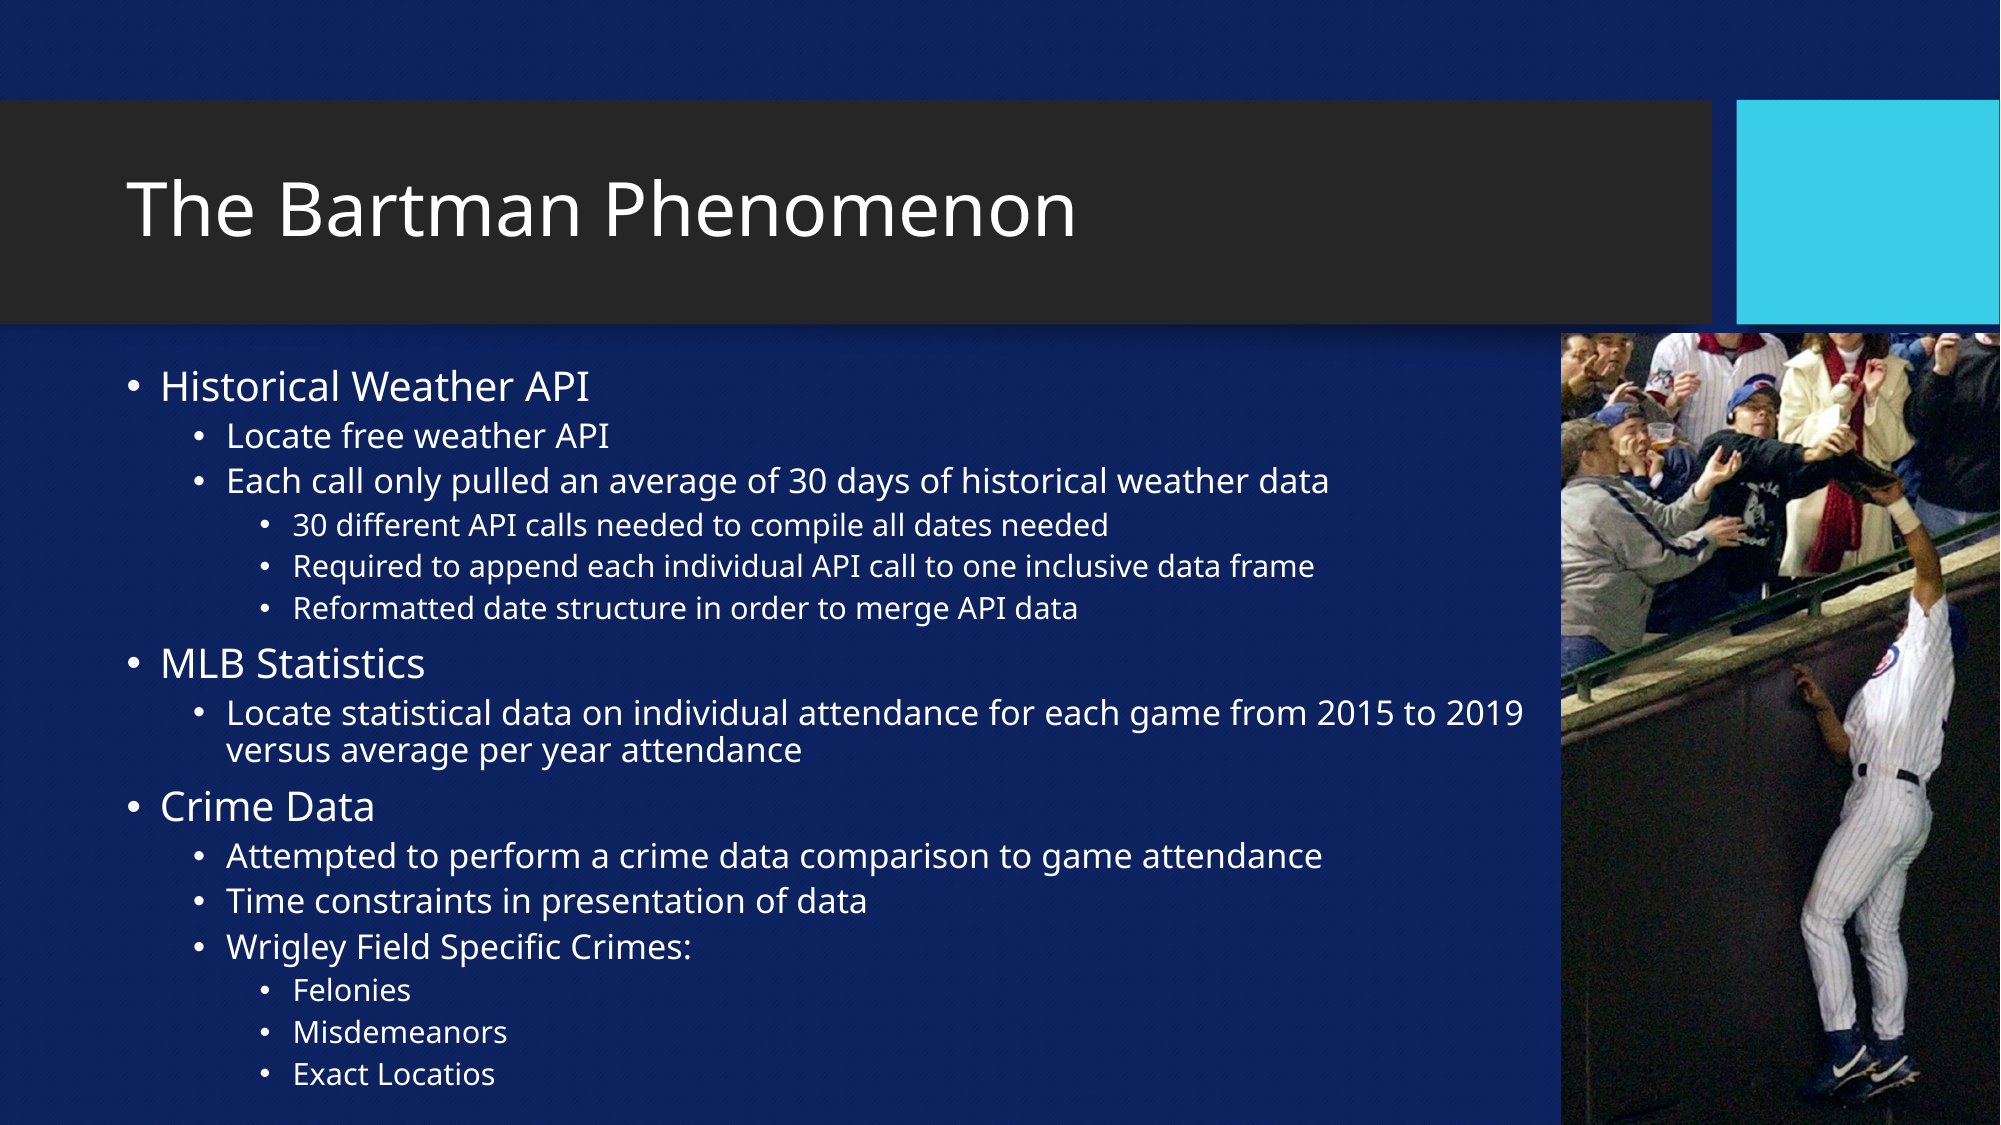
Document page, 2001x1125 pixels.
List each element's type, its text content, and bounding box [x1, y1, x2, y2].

title The Bartman Phenomenon [111, 123, 1689, 301]
list Historical Weather API Locate free weather API Each call only pulled an average of 30 days of historical weather data 30 different API calls needed to compile all dates needed Required to append each individual API call to one inclusive data frame Reformatted date structure in order to merge API data MLB Statistics Locate statistical data on individual attendance for each game from 2015 to 2019 versus average per year attendance Crime Data Attempted to perform a crime data comparison to game attendance Time constraints in presentation of data Wrigley Field Specific Crimes: Felonies Misdemeanors Exact Locatios [111, 358, 1544, 1101]
picture [0, 325, 2000, 1125]
